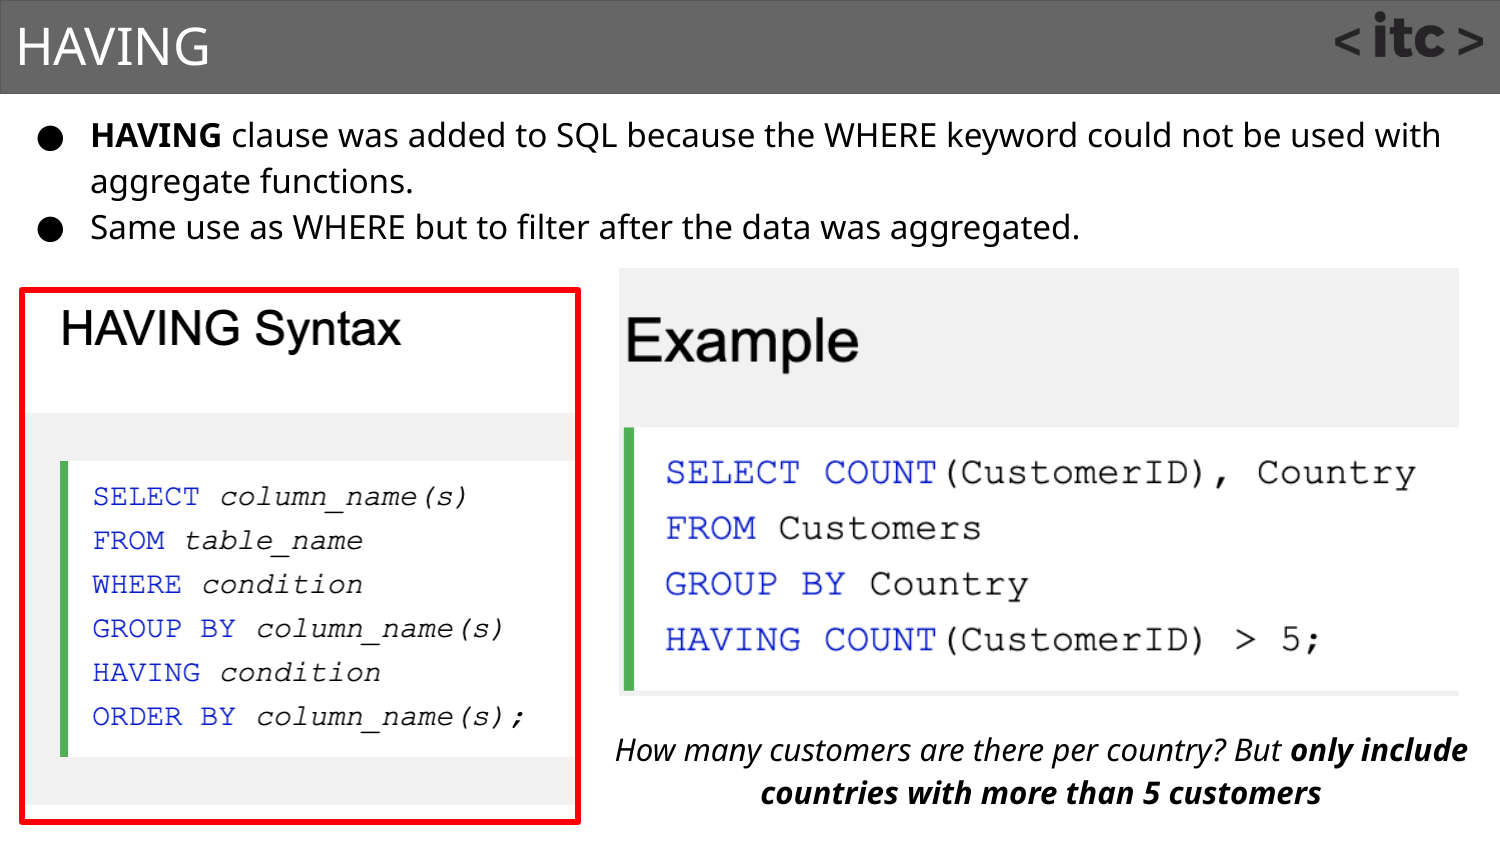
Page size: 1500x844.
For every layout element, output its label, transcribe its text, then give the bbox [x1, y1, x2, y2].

picture [619, 267, 1459, 696]
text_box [0, 0, 1500, 94]
text_box HAVING clause was added to SQL because the WHERE keyword could not be used with aggregate functions. Same use as WHERE but to filter after the data was aggregated. [0, 101, 1500, 268]
picture [24, 292, 575, 819]
text_box How many customers are there per country? But only include countries with more than 5 customers [589, 709, 1494, 844]
